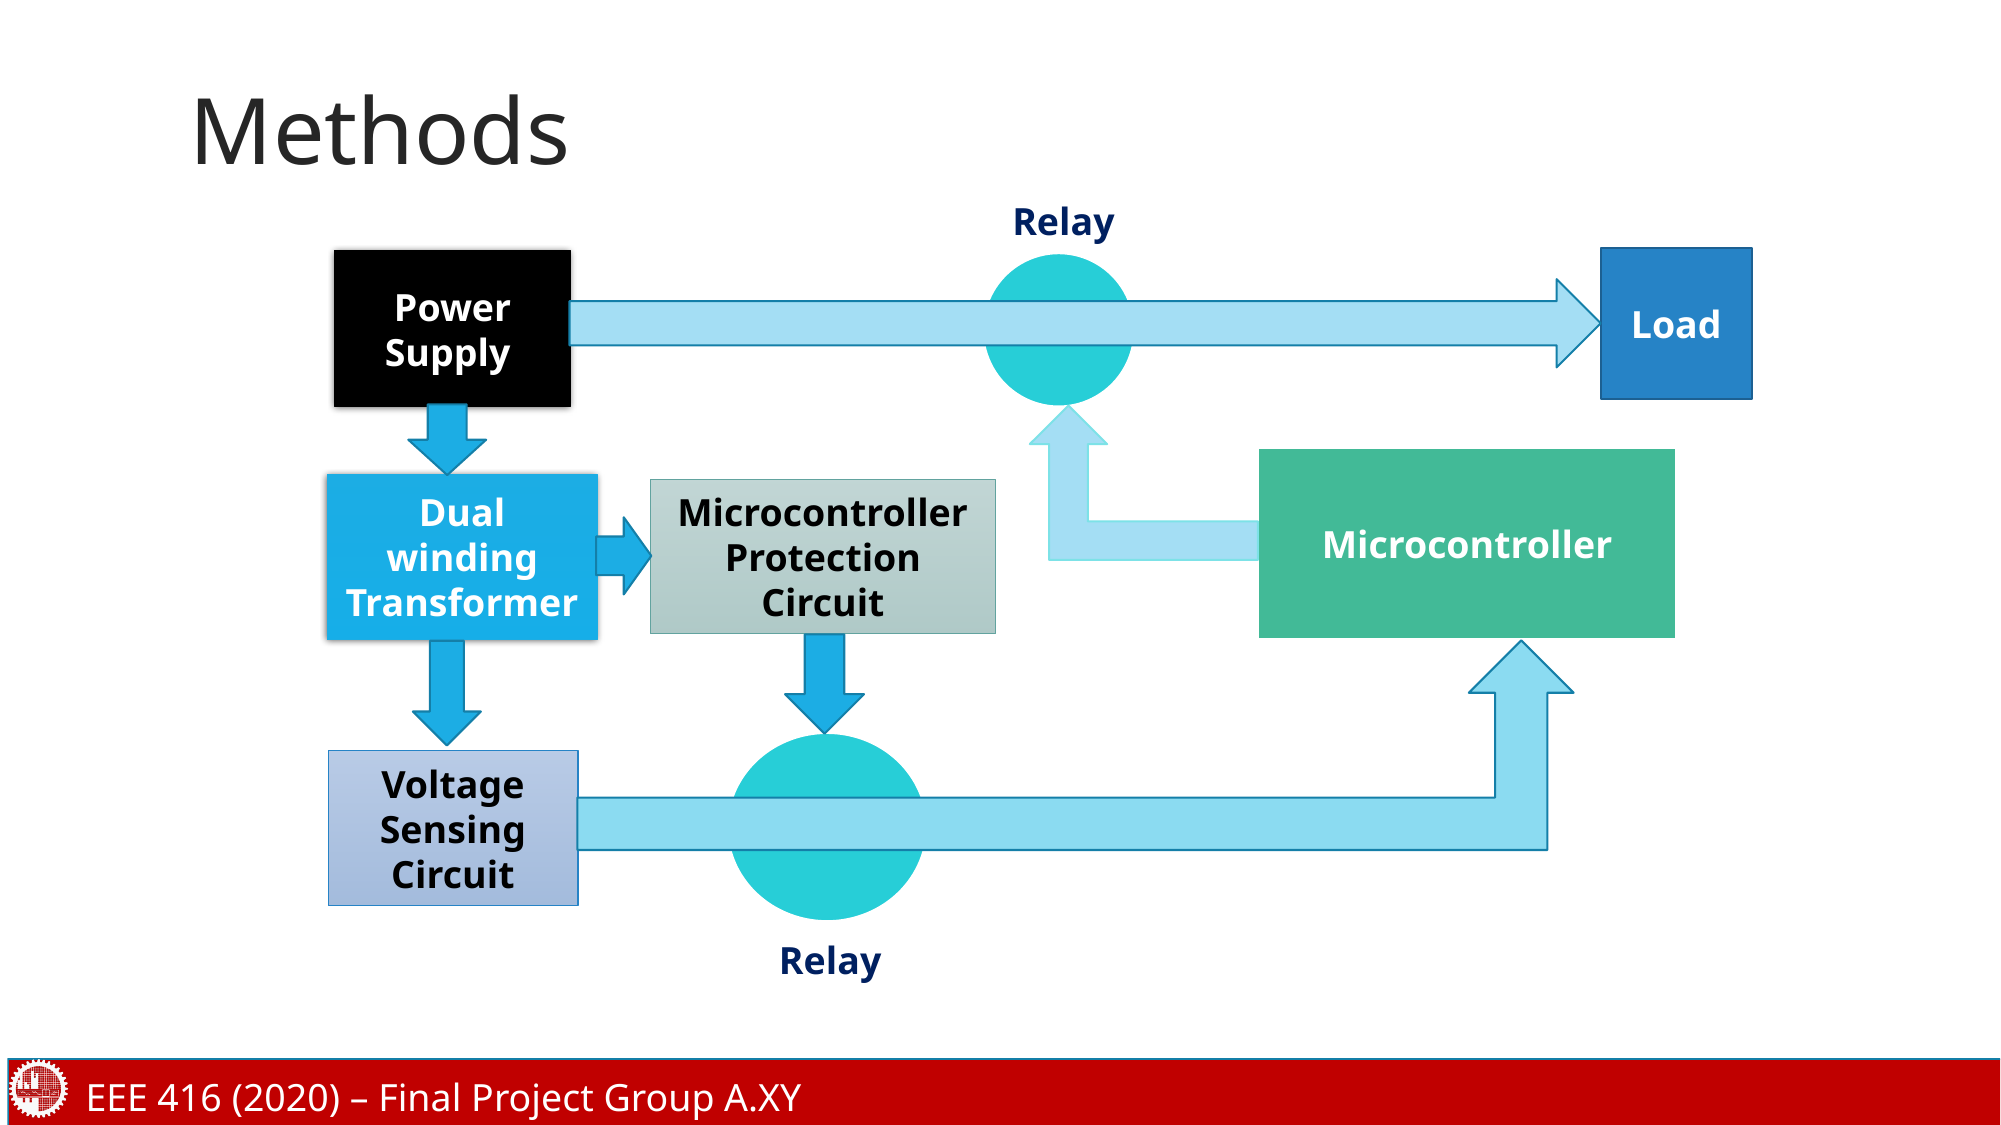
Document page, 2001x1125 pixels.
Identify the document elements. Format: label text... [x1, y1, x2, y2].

text_box Relay​ [763, 929, 918, 990]
text_box Voltage Sensing Circuit [328, 750, 579, 906]
text_box Microcontroller Protection Circuit [650, 479, 996, 634]
text_box [576, 639, 1575, 852]
text_box [728, 852, 926, 924]
text_box [986, 251, 1131, 300]
text_box [568, 278, 1602, 369]
title Methods [174, 75, 1825, 195]
text_box [730, 730, 924, 796]
picture [8, 1059, 71, 1118]
text_box Relay​ [997, 190, 1152, 251]
slide_number EEE 416 (2020) – Final Project Group A.XY [70, 1066, 863, 1125]
text_box Power Supply [334, 250, 571, 407]
text_box Microcontroller [1256, 445, 1678, 641]
text_box Dual winding Transformer [327, 474, 598, 640]
text_box [784, 633, 865, 735]
text_box [982, 347, 1135, 409]
text_box [407, 403, 488, 476]
text_box [595, 516, 653, 596]
text_box [1028, 404, 1259, 561]
text_box Load [1600, 247, 1753, 400]
text_box [411, 639, 482, 747]
